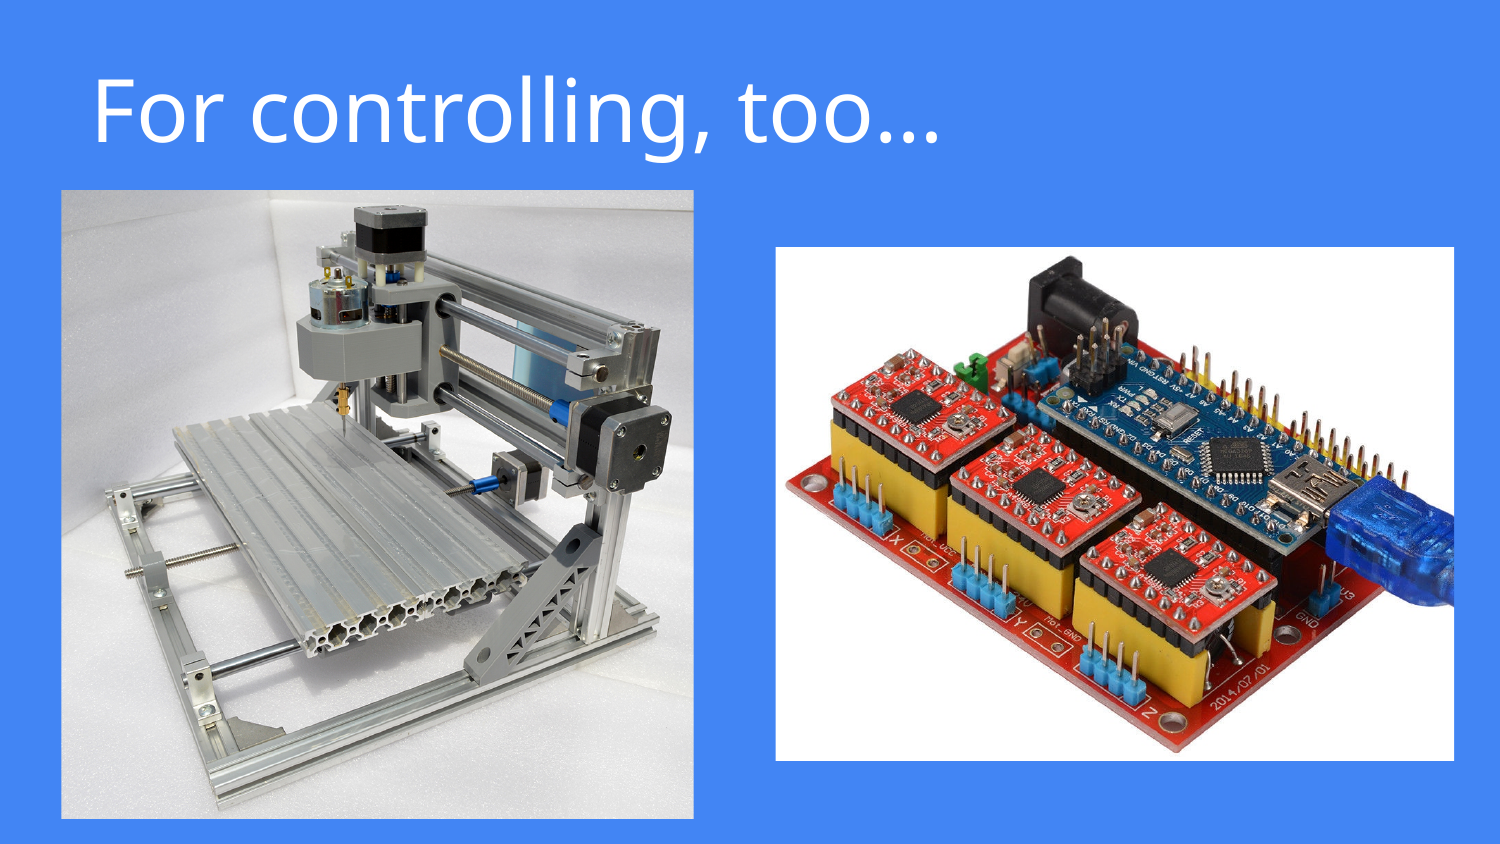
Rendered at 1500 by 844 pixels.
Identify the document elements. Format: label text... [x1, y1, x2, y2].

picture [60, 190, 694, 819]
picture [775, 247, 1455, 762]
title For controlling, too… [75, 24, 1425, 191]
